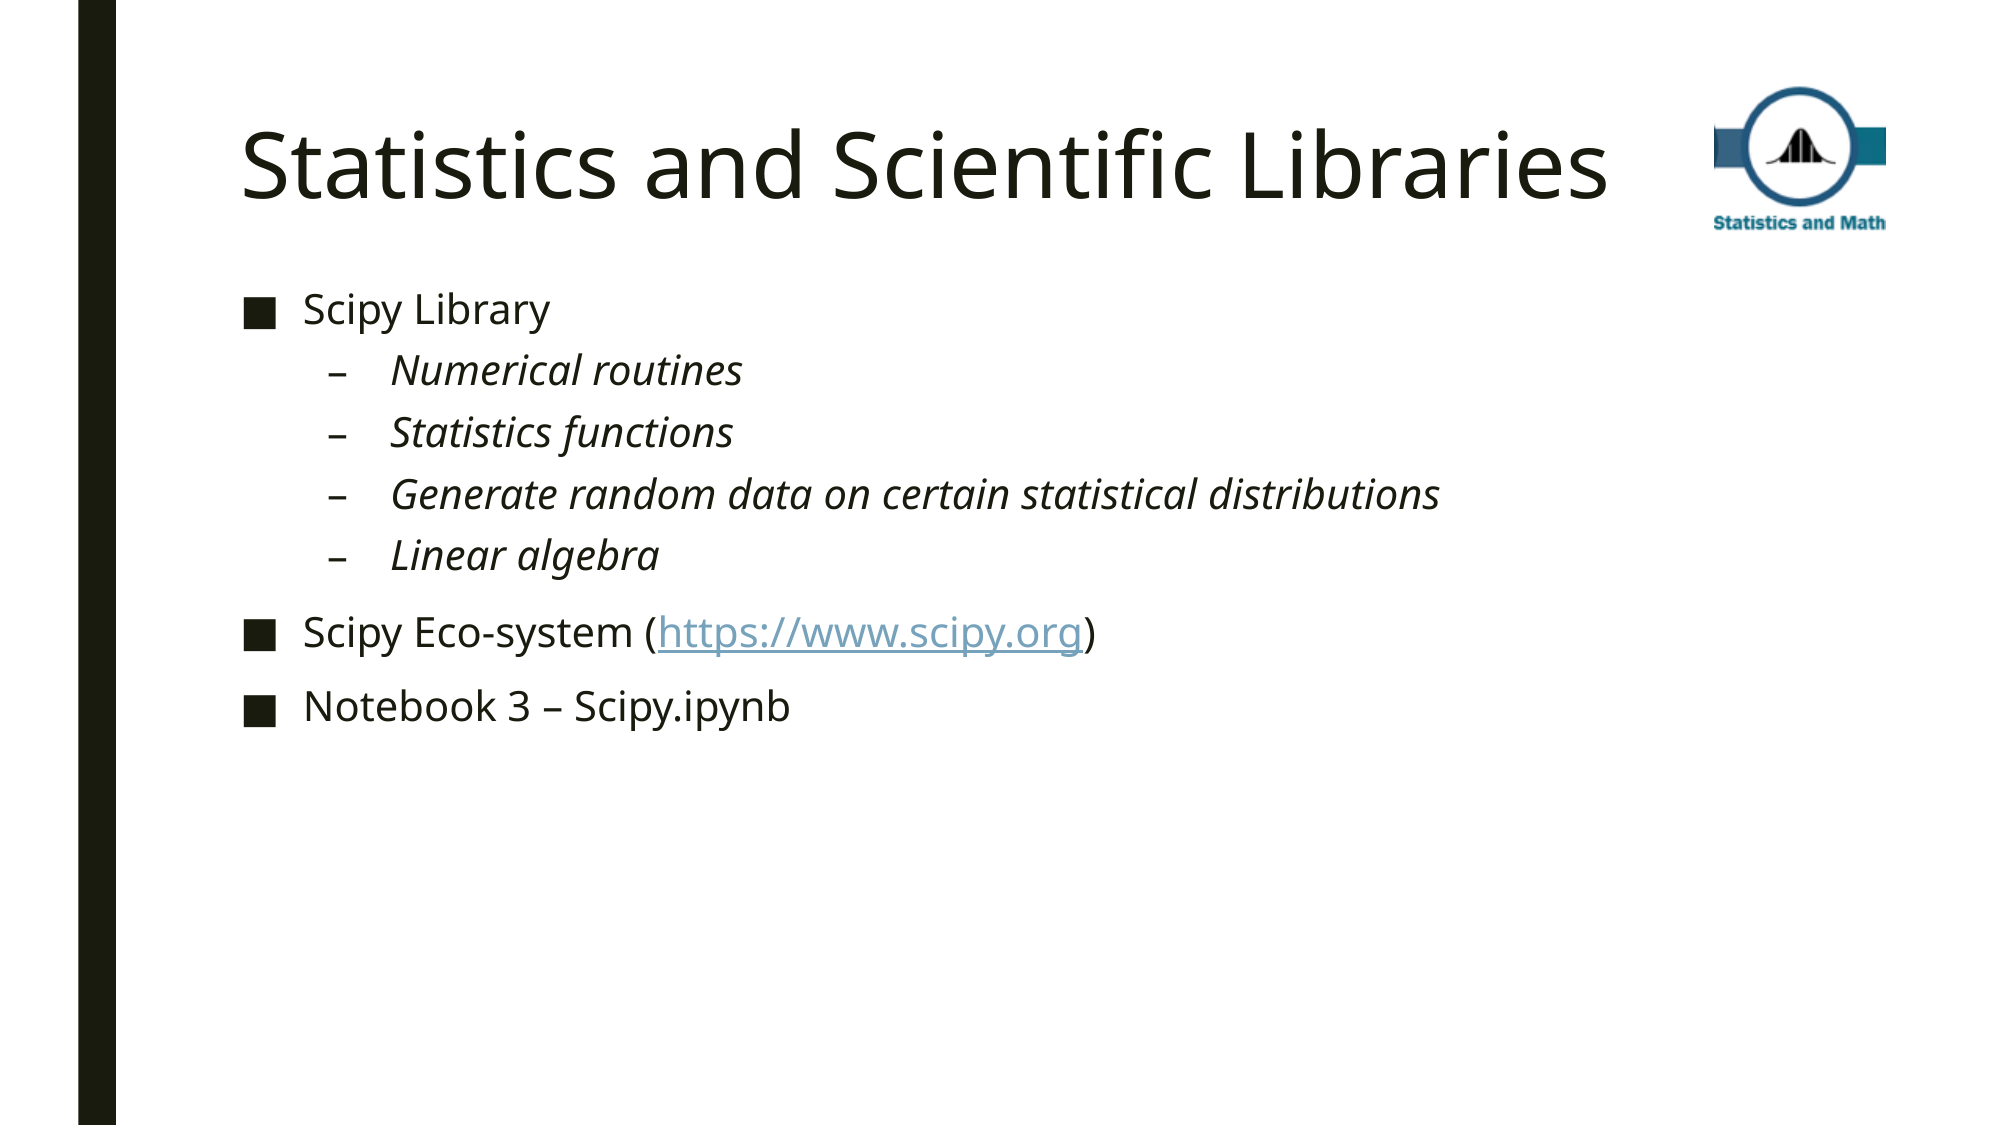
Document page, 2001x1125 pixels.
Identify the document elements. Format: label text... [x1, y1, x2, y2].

list Scipy Library Numerical routines Statistics functions Generate random data on certain statistical distributions Linear algebra Scipy Eco-system (https://www.scipy.org) Notebook 3 – Scipy.ipynb [225, 279, 1857, 1057]
picture [1713, 82, 1886, 235]
title Statistics and Scientific Libraries [225, 112, 1800, 279]
